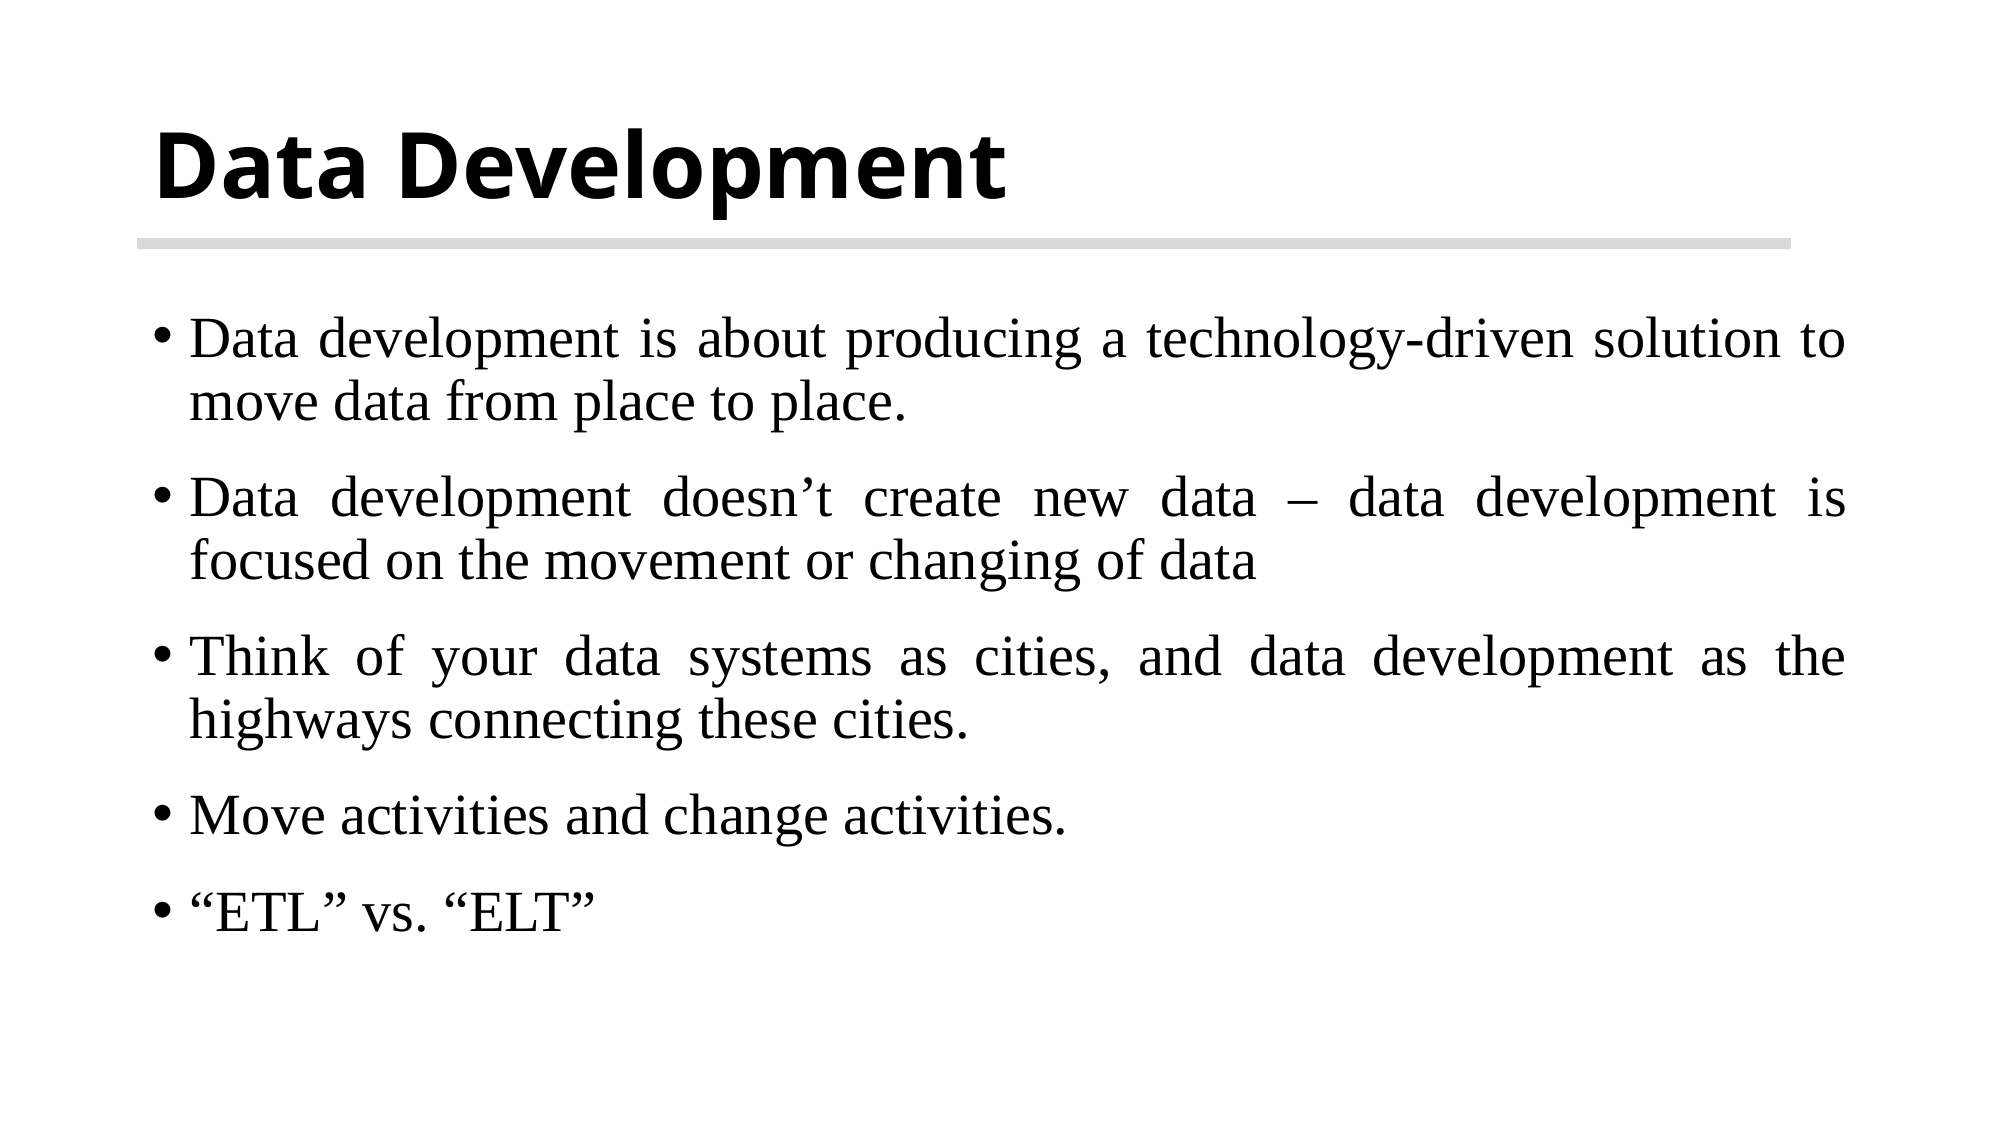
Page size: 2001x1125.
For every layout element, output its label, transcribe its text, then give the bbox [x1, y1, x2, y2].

title Data Development [137, 59, 1863, 278]
list Data development is about producing a technology-driven solution to move data from place to place. Data development doesn’t create new data – data development is focused on the movement or changing of data Think of your data systems as cities, and data development as the highways connecting these cities. Move activities and change activities. “ETL” vs. “ELT” [137, 299, 1863, 1014]
